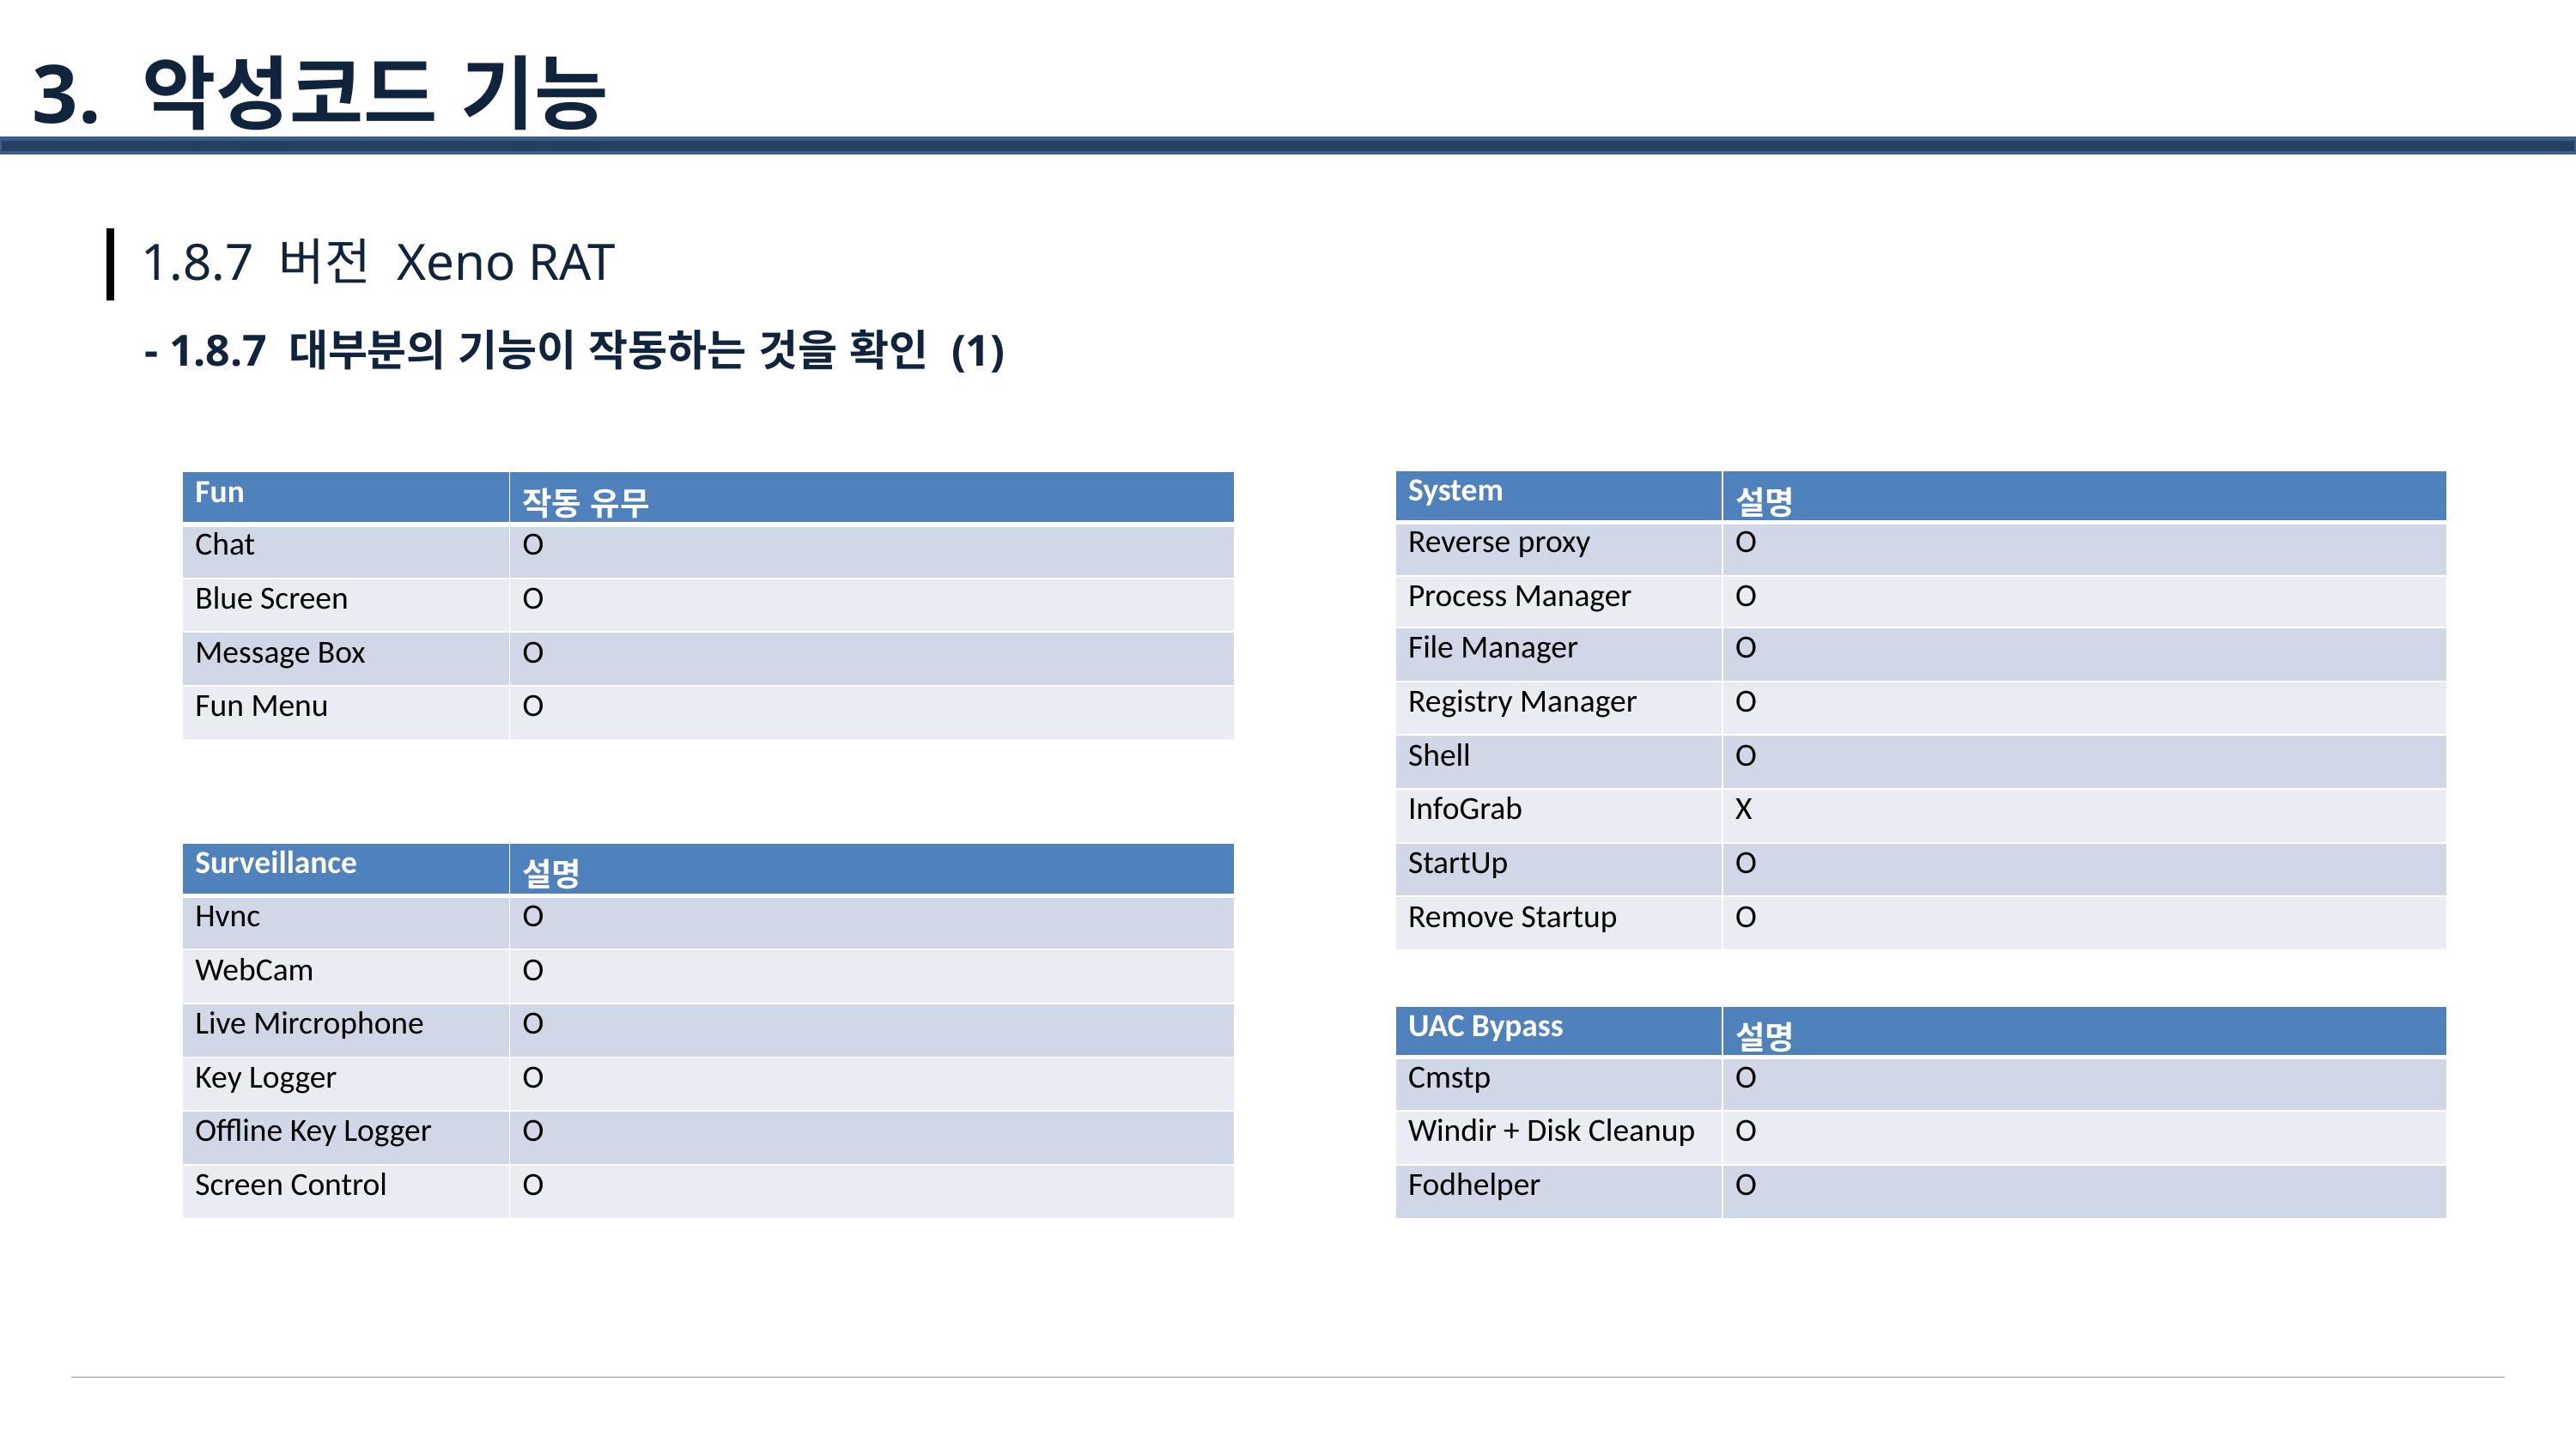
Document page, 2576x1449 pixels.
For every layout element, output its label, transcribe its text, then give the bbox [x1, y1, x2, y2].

table_cell File Manager [1396, 628, 1722, 681]
table_cell StartUp [1396, 844, 1722, 895]
table_header Surveillance [183, 844, 509, 894]
table_header 설명 [1723, 1007, 2446, 1055]
table_header System [1396, 471, 1722, 520]
table_cell InfoGrab [1396, 790, 1722, 842]
table_cell O [1723, 736, 2446, 788]
table_cell Hvnc [183, 898, 509, 949]
table_cell O [1723, 1059, 2446, 1110]
table_cell Blue Screen [183, 579, 509, 631]
table_header 설명 [1723, 471, 2446, 520]
table_cell Windir + Disk Cleanup [1396, 1112, 1722, 1164]
table_header 설명 [510, 844, 1234, 894]
table_header 작동 유무 [510, 472, 1234, 522]
table_cell Fodhelper [1396, 1166, 1722, 1218]
table_cell O [1723, 1166, 2446, 1218]
table_cell O [510, 950, 1234, 1003]
text_box 1.8.7 버전 Xeno RAT [129, 223, 1498, 297]
table_cell Screen Control [183, 1166, 509, 1218]
table_cell O [1723, 844, 2446, 895]
table_header Fun [183, 472, 509, 522]
table_cell Cmstp [1396, 1059, 1722, 1110]
table_cell Remove Startup [1396, 897, 1722, 949]
table_cell Registry Manager [1396, 682, 1722, 734]
text_box - 1.8.7 대부분의 기능이 작동하는 것을 확인 (1) [131, 316, 1699, 381]
table_cell O [1723, 1112, 2446, 1164]
table_cell Offline Key Logger [183, 1112, 509, 1164]
text_box 3. 악성코드 기능 [32, 27, 628, 136]
table_cell Process Manager [1396, 577, 1722, 627]
table_cell Live Mircrophone [183, 1004, 509, 1057]
table_cell O [510, 898, 1234, 949]
table_cell O [1723, 897, 2446, 949]
table_cell O [1723, 524, 2446, 575]
table_cell O [510, 579, 1234, 631]
table_cell Message Box [183, 633, 509, 685]
table_cell O [510, 527, 1234, 578]
table_cell Shell [1396, 736, 1722, 788]
table_cell Chat [183, 527, 509, 578]
table_cell O [510, 1166, 1234, 1218]
table_cell O [510, 1112, 1234, 1164]
table_cell O [1723, 577, 2446, 627]
table_cell O [510, 633, 1234, 685]
table_header UAC Bypass [1396, 1007, 1722, 1055]
table_cell WebCam [183, 950, 509, 1003]
table_cell O [1723, 682, 2446, 734]
table_cell O [510, 687, 1234, 739]
table_cell O [510, 1004, 1234, 1057]
table_cell O [510, 1058, 1234, 1110]
table_cell Key Logger [183, 1058, 509, 1110]
table_cell Reverse proxy [1396, 524, 1722, 575]
table_cell O [1723, 628, 2446, 681]
table_cell X [1723, 790, 2446, 842]
table_cell Fun Menu [183, 687, 509, 739]
text_box [0, 136, 2576, 155]
